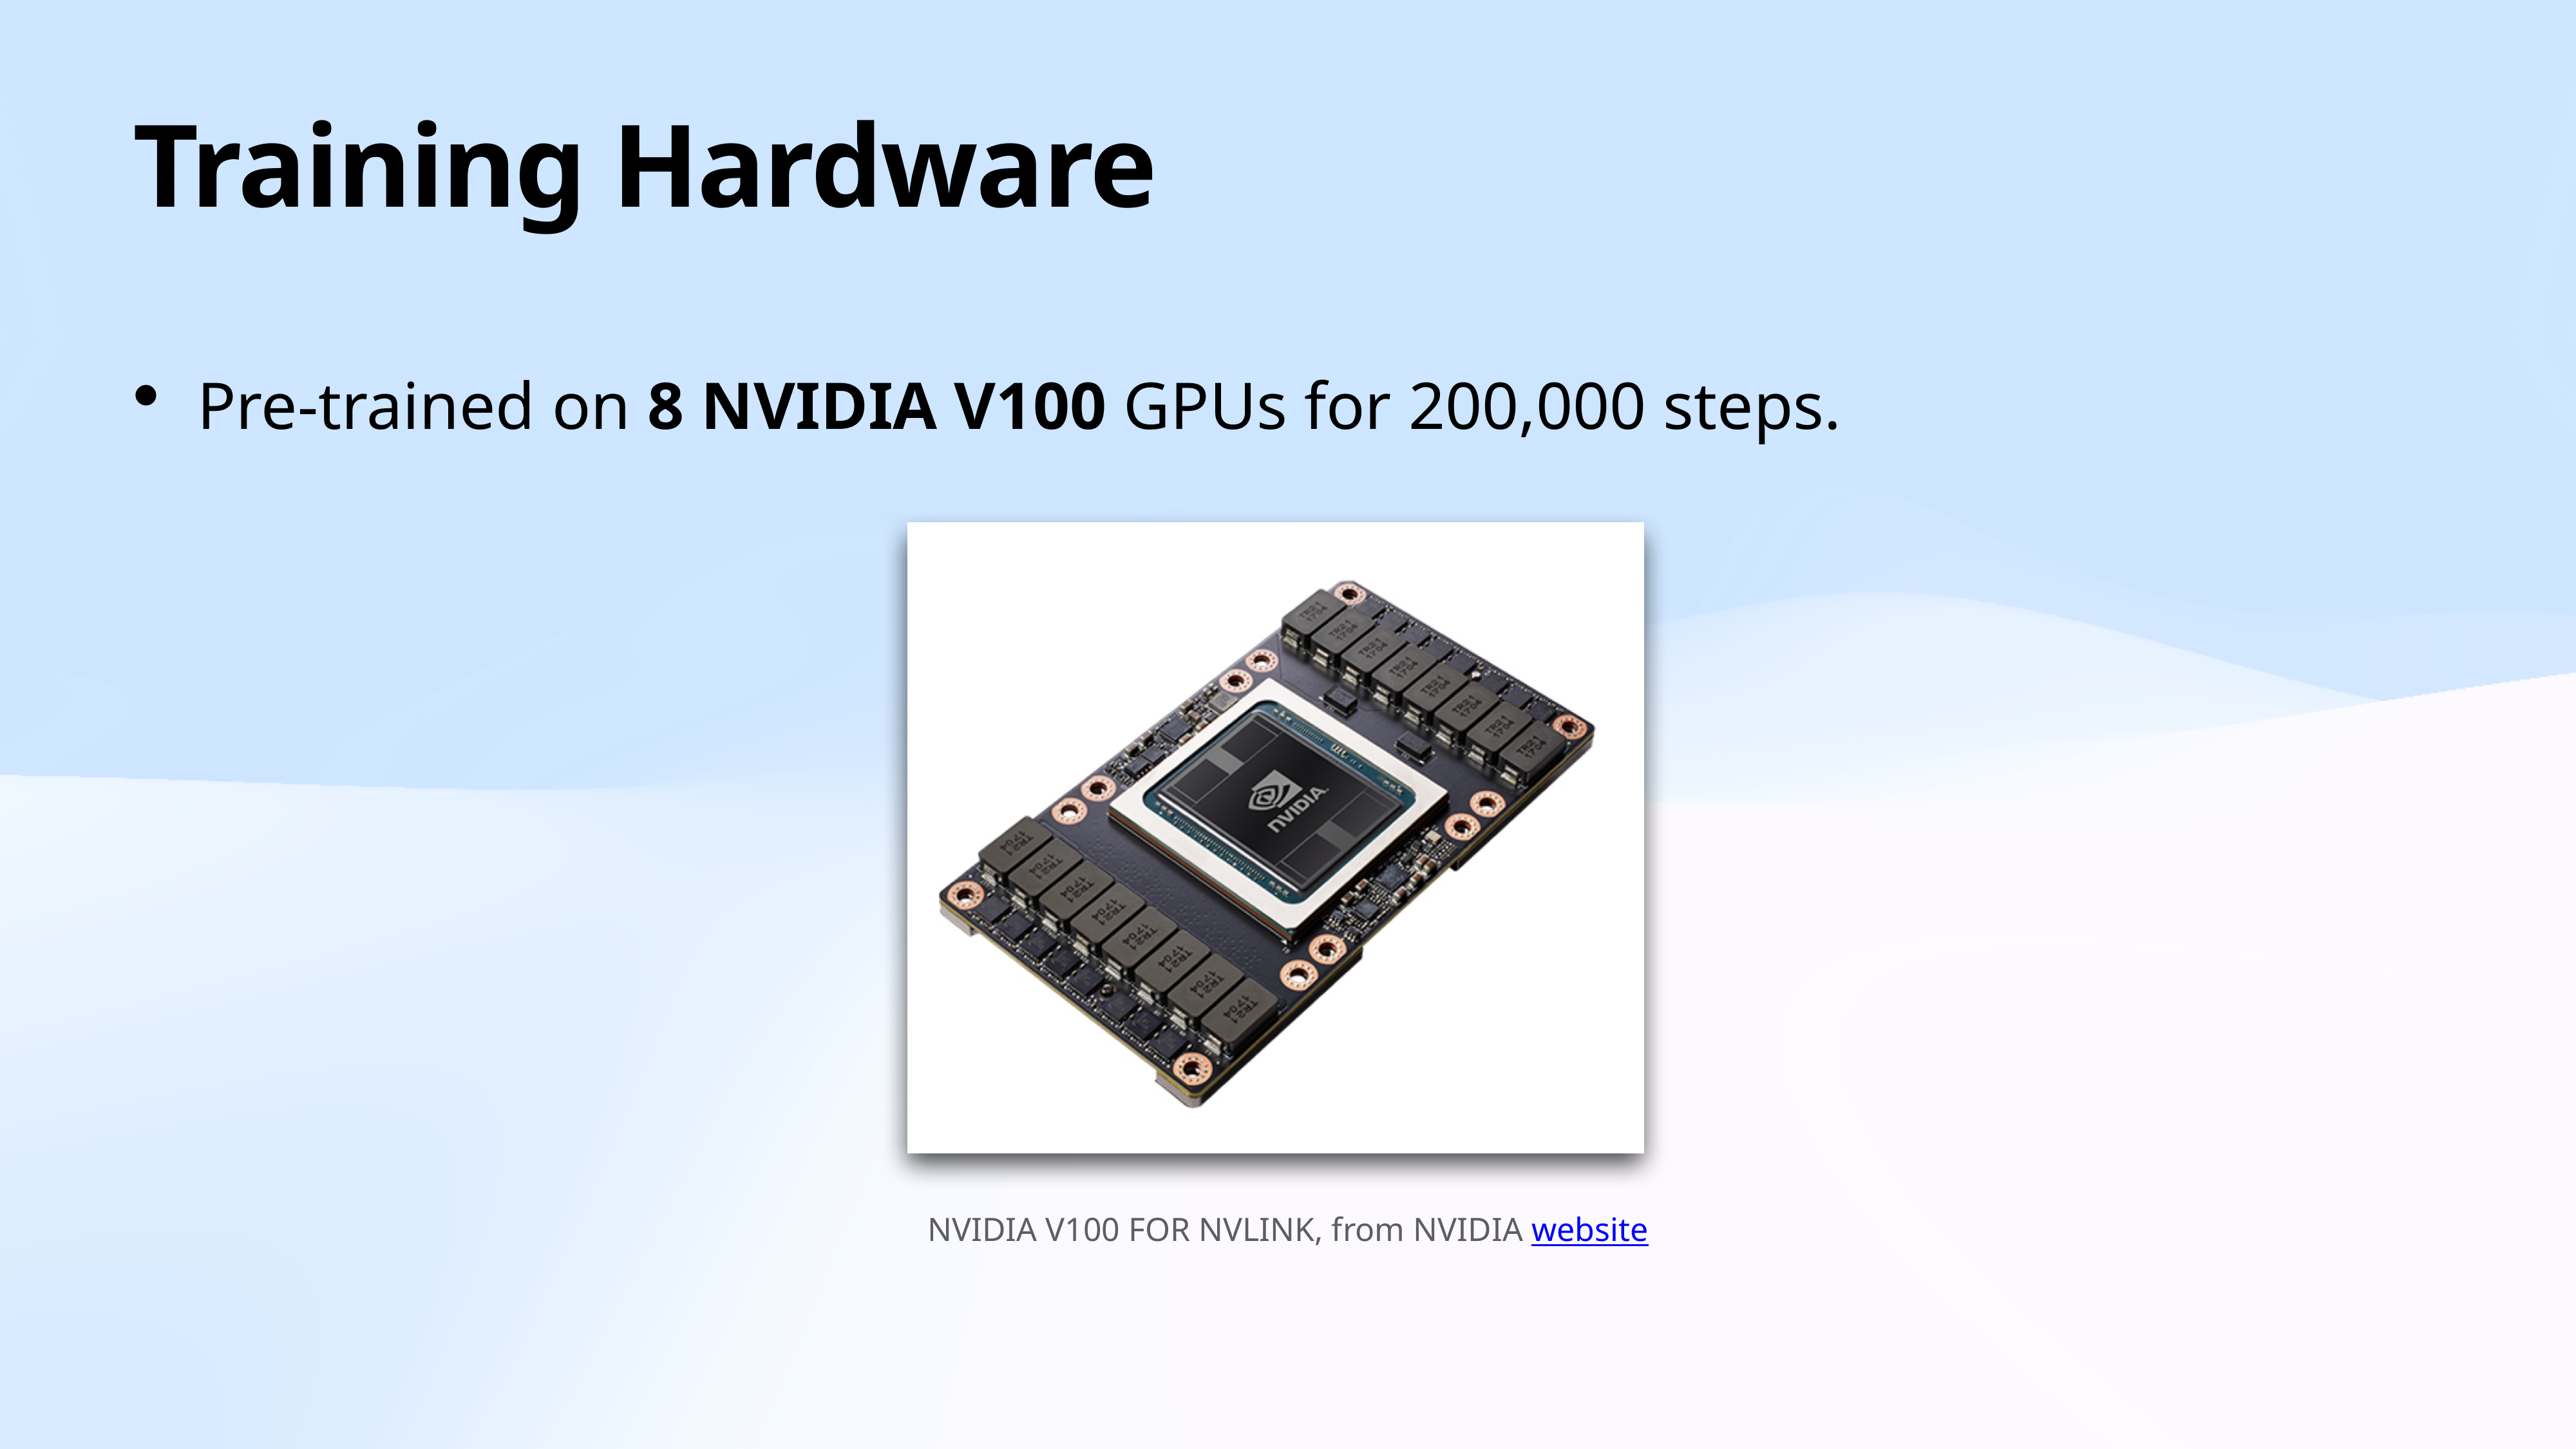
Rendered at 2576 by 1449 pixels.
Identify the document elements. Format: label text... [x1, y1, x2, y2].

list Pre-trained on 8 NVIDIA V100 GPUs for 200,000 steps. [127, 368, 2449, 1242]
text_box NVIDIA V100 FOR NVLINK, from NVIDIA website [922, 1204, 1654, 1259]
picture [0, 0, 2576, 1449]
title Training Hardware [127, 113, 2449, 266]
